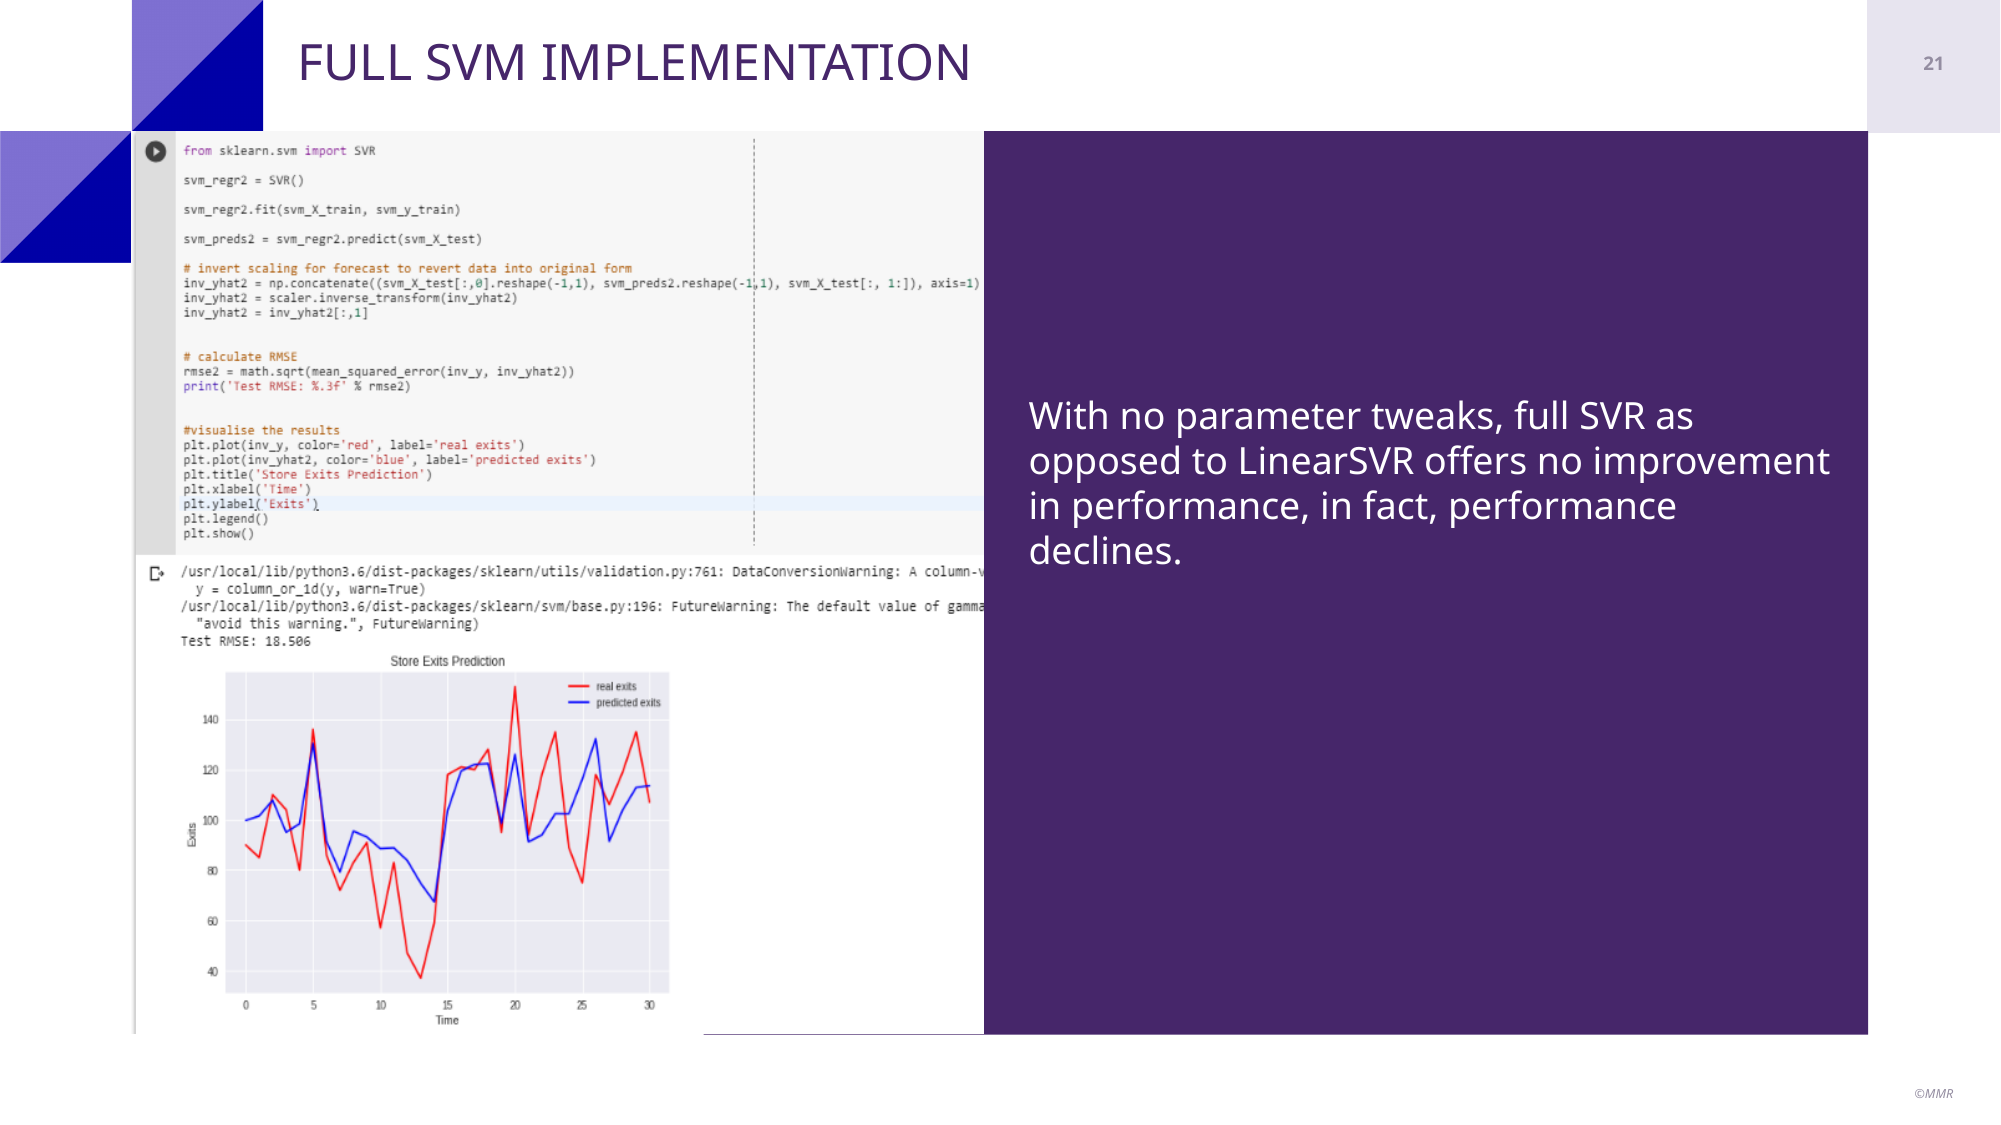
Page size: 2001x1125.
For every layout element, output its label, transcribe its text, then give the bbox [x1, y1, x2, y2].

footer ©MMR [1868, 1064, 2000, 1125]
picture [1867, 0, 2001, 133]
title Full SVM implementation [282, 29, 1764, 102]
list With no parameter tweaks, full SVR as opposed to LinearSVR offers no improvement in performance, in fact, performance declines. [1028, 161, 1838, 1000]
slide_number 21 [1868, 34, 2000, 95]
picture [0, 0, 984, 1034]
